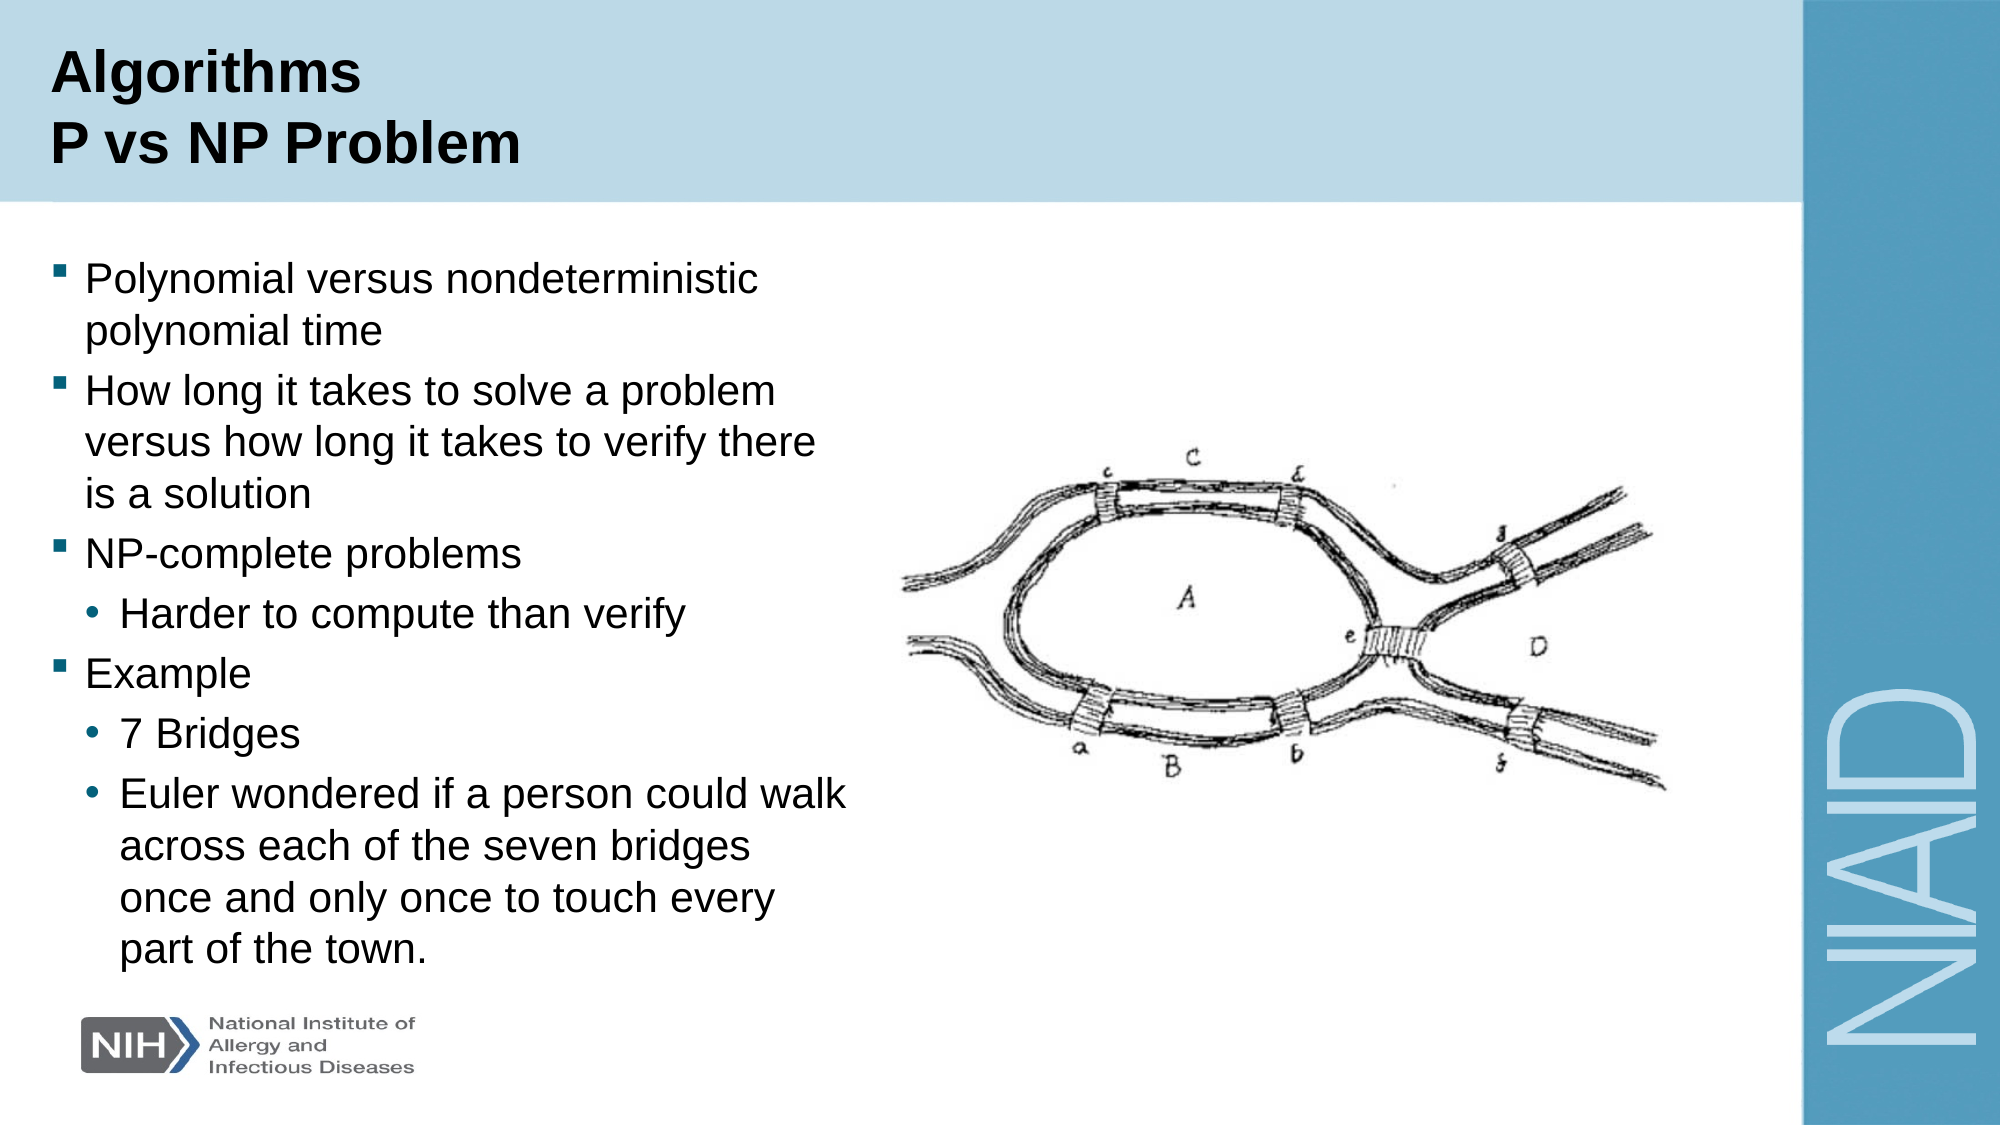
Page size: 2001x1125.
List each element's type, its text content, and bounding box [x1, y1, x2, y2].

title Algorithms P vs NP Problem [50, 25, 1700, 176]
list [883, 421, 1684, 804]
picture [0, 0, 2000, 1125]
list Polynomial versus nondeterministic polynomial time How long it takes to solve a problem versus how long it takes to verify there is a solution NP-complete problems Harder to compute than verify Example 7 Bridges Euler wondered if a person could walk across each of the seven bridges once and only once to touch every part of the town. [50, 250, 850, 975]
